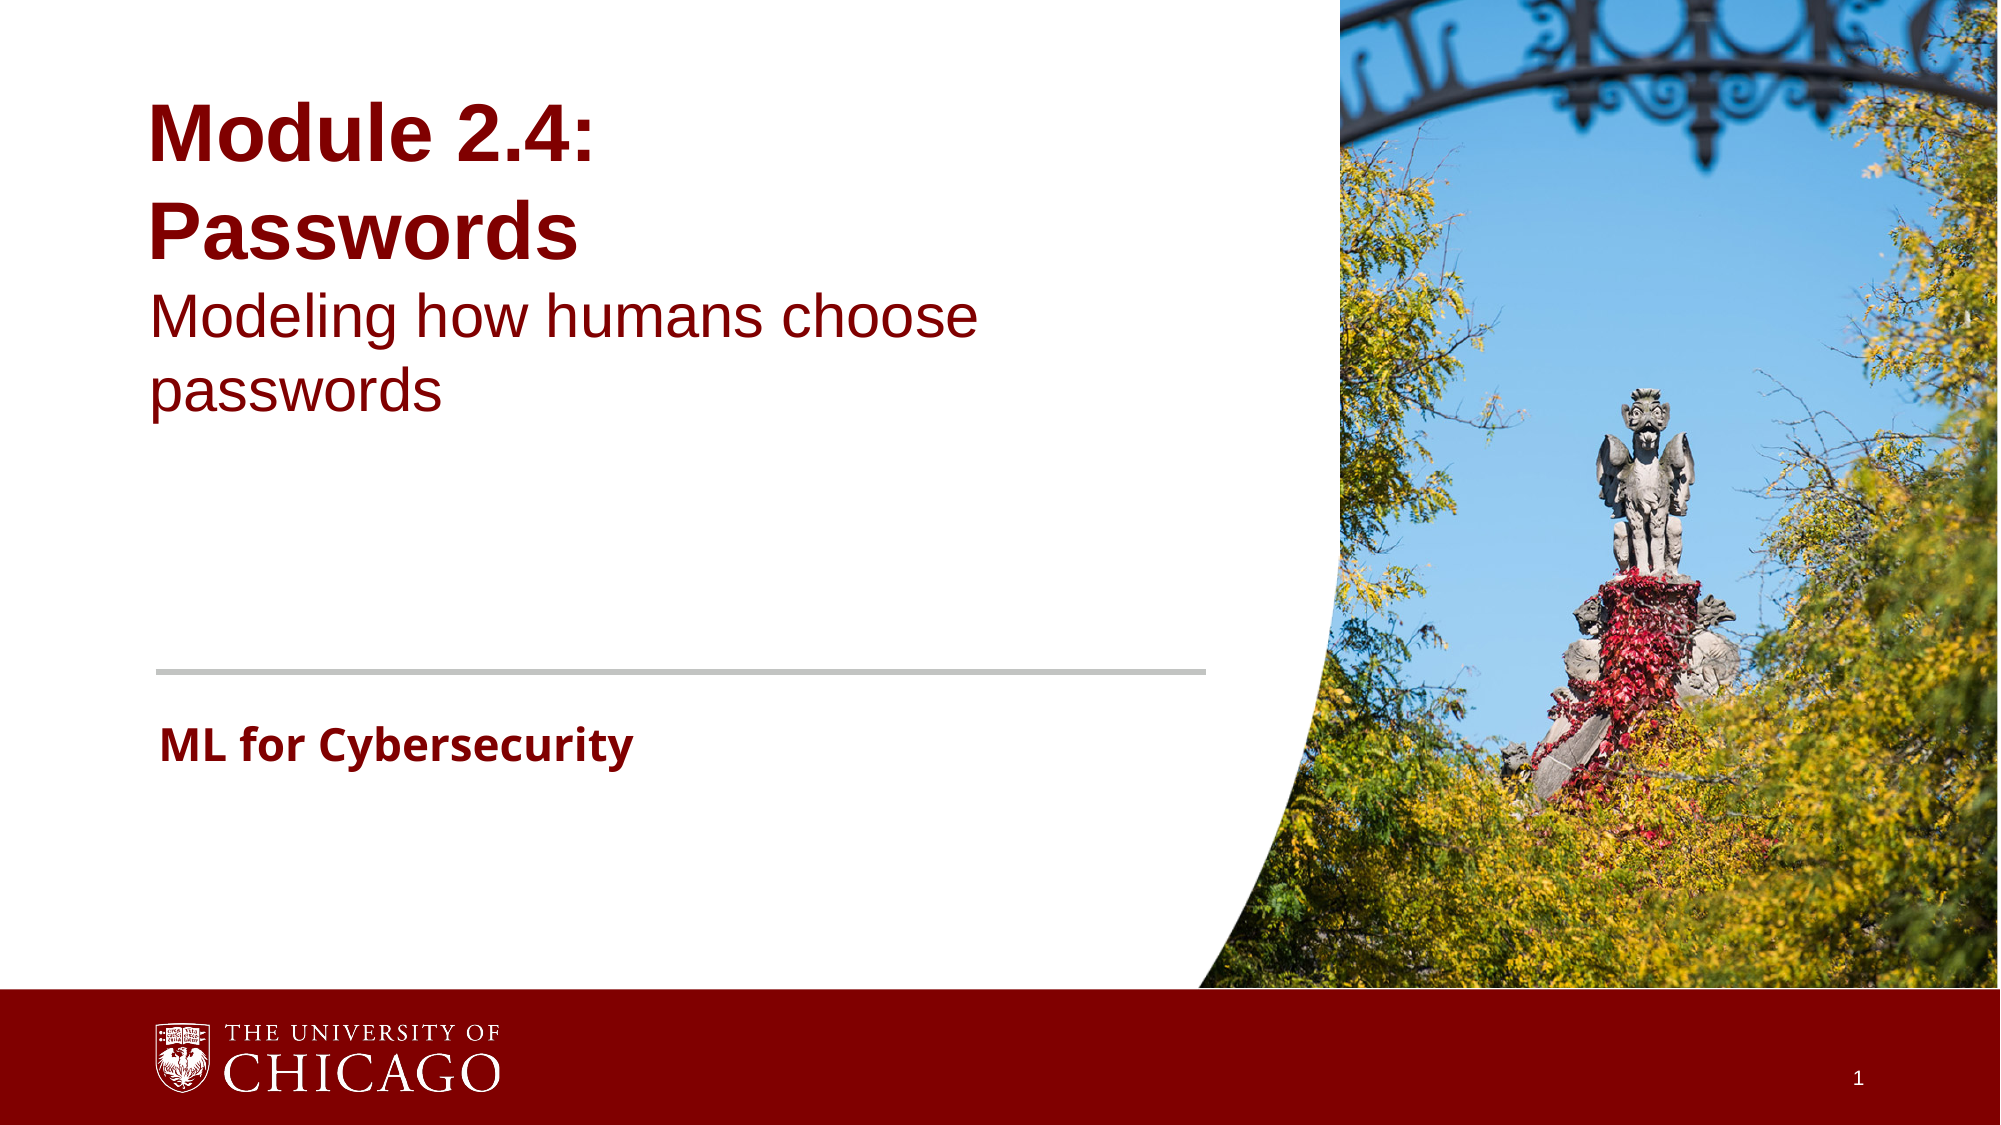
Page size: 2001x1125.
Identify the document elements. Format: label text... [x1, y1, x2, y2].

text_box ML for Cybersecurity [143, 694, 1251, 893]
slide_number 1 [1412, 1046, 1880, 1107]
text_box Module 2.4: Passwords Modeling how humans choose passwords [133, 69, 1000, 431]
picture [0, 0, 1998, 989]
